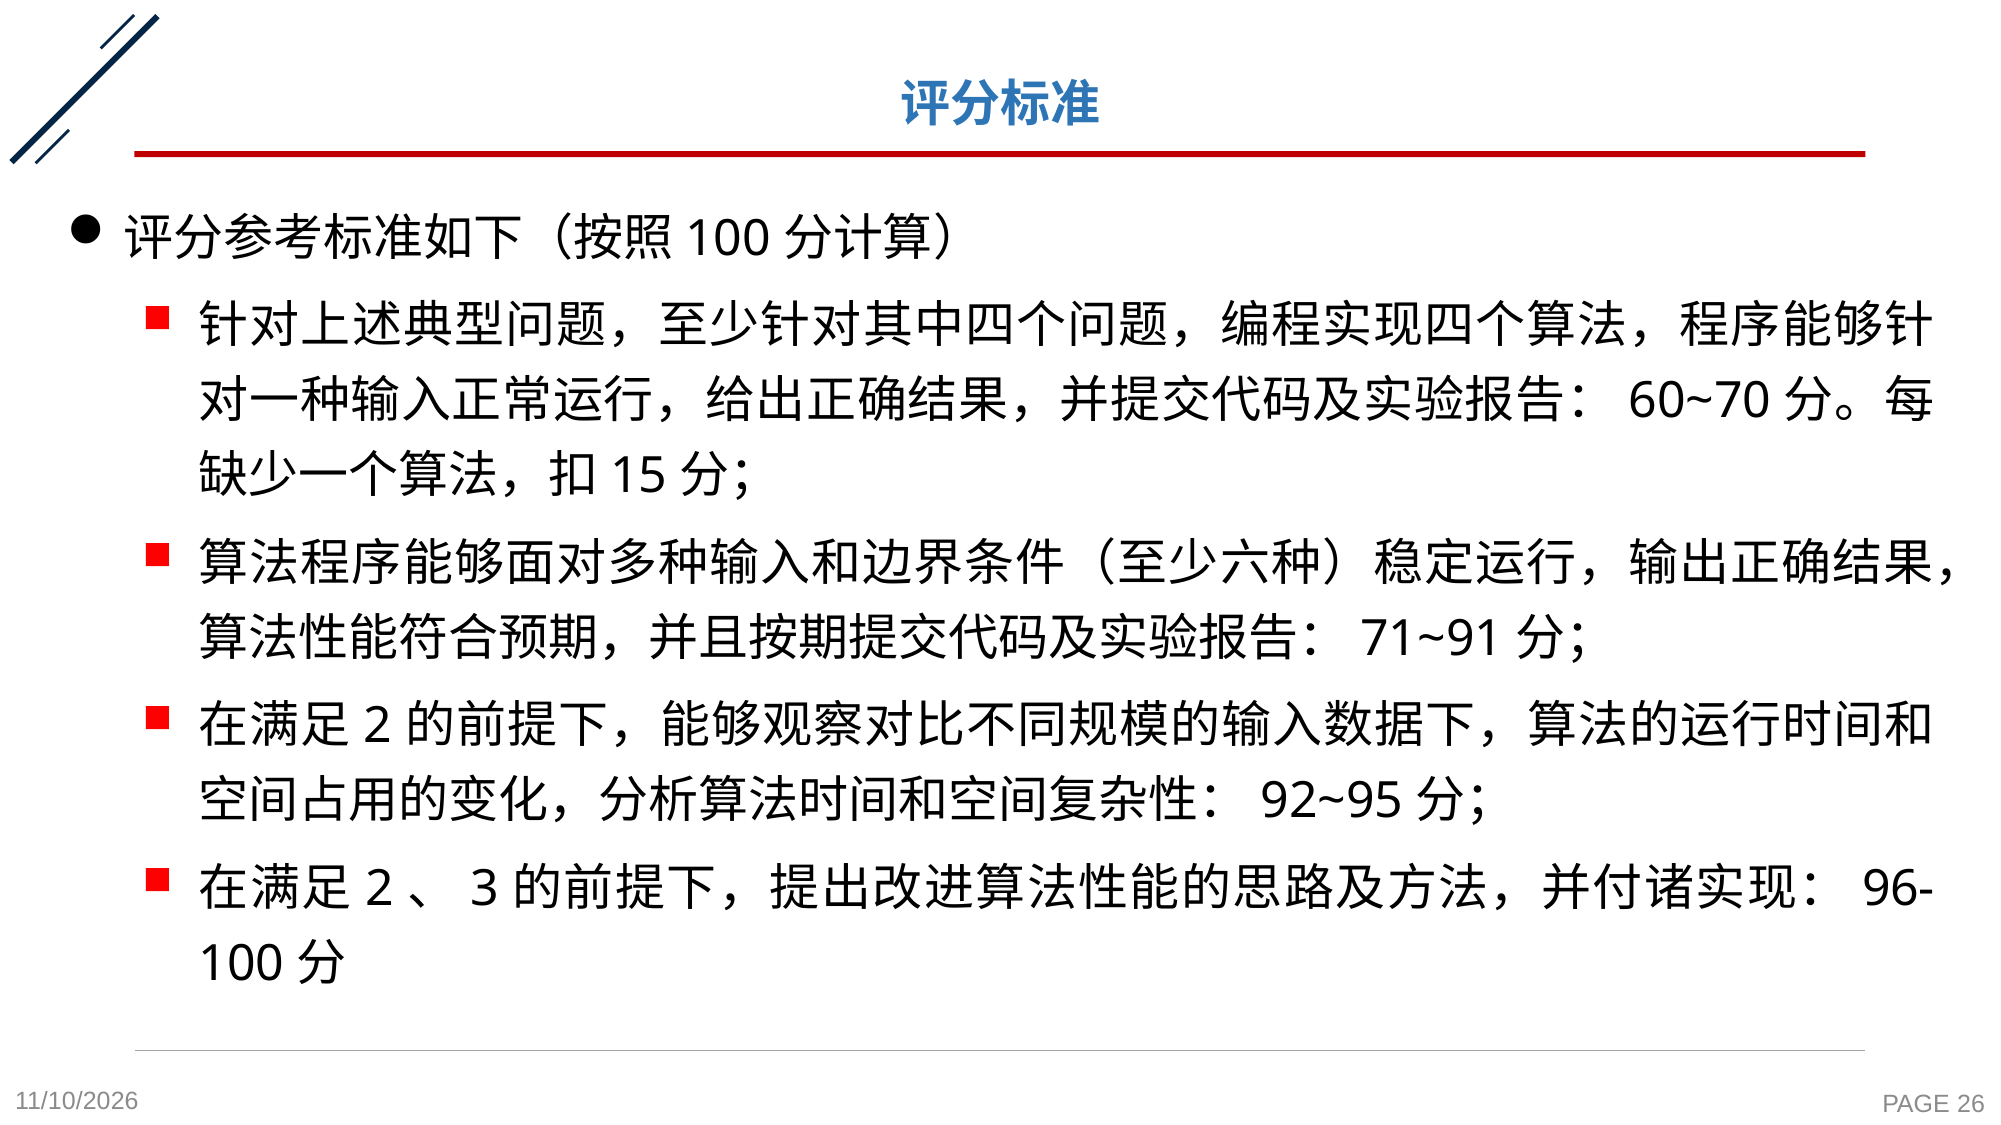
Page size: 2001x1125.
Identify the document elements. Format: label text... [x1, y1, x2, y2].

list 评分参考标准如下（按照100分计算） 针对上述典型问题，至少针对其中四个问题，编程实现四个算法，程序能够针对一种输入正常运行，给出正确结果，并提交代码及实验报告：60~70分。每缺少一个算法，扣15分； 算法程序能够面对多种输入和边界条件（至少六种）稳定运行，输出正确结果，算法性能符合预期，并且按期提交代码及实验报告：71~91分； 在满足2的前提下，能够观察对比不同规模的输入数据下，算法的运行时间和空间占用的变化，分析算法时间和空间复杂性：92~95分； 在满足2、3的前提下，提出改进算法性能的思路及方法，并付诸实现：96-100分 [52, 182, 1950, 1063]
slide_number PAGE 26 [1783, 1077, 2000, 1125]
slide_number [0, 1073, 178, 1125]
title 评分标准 [134, 59, 1866, 150]
